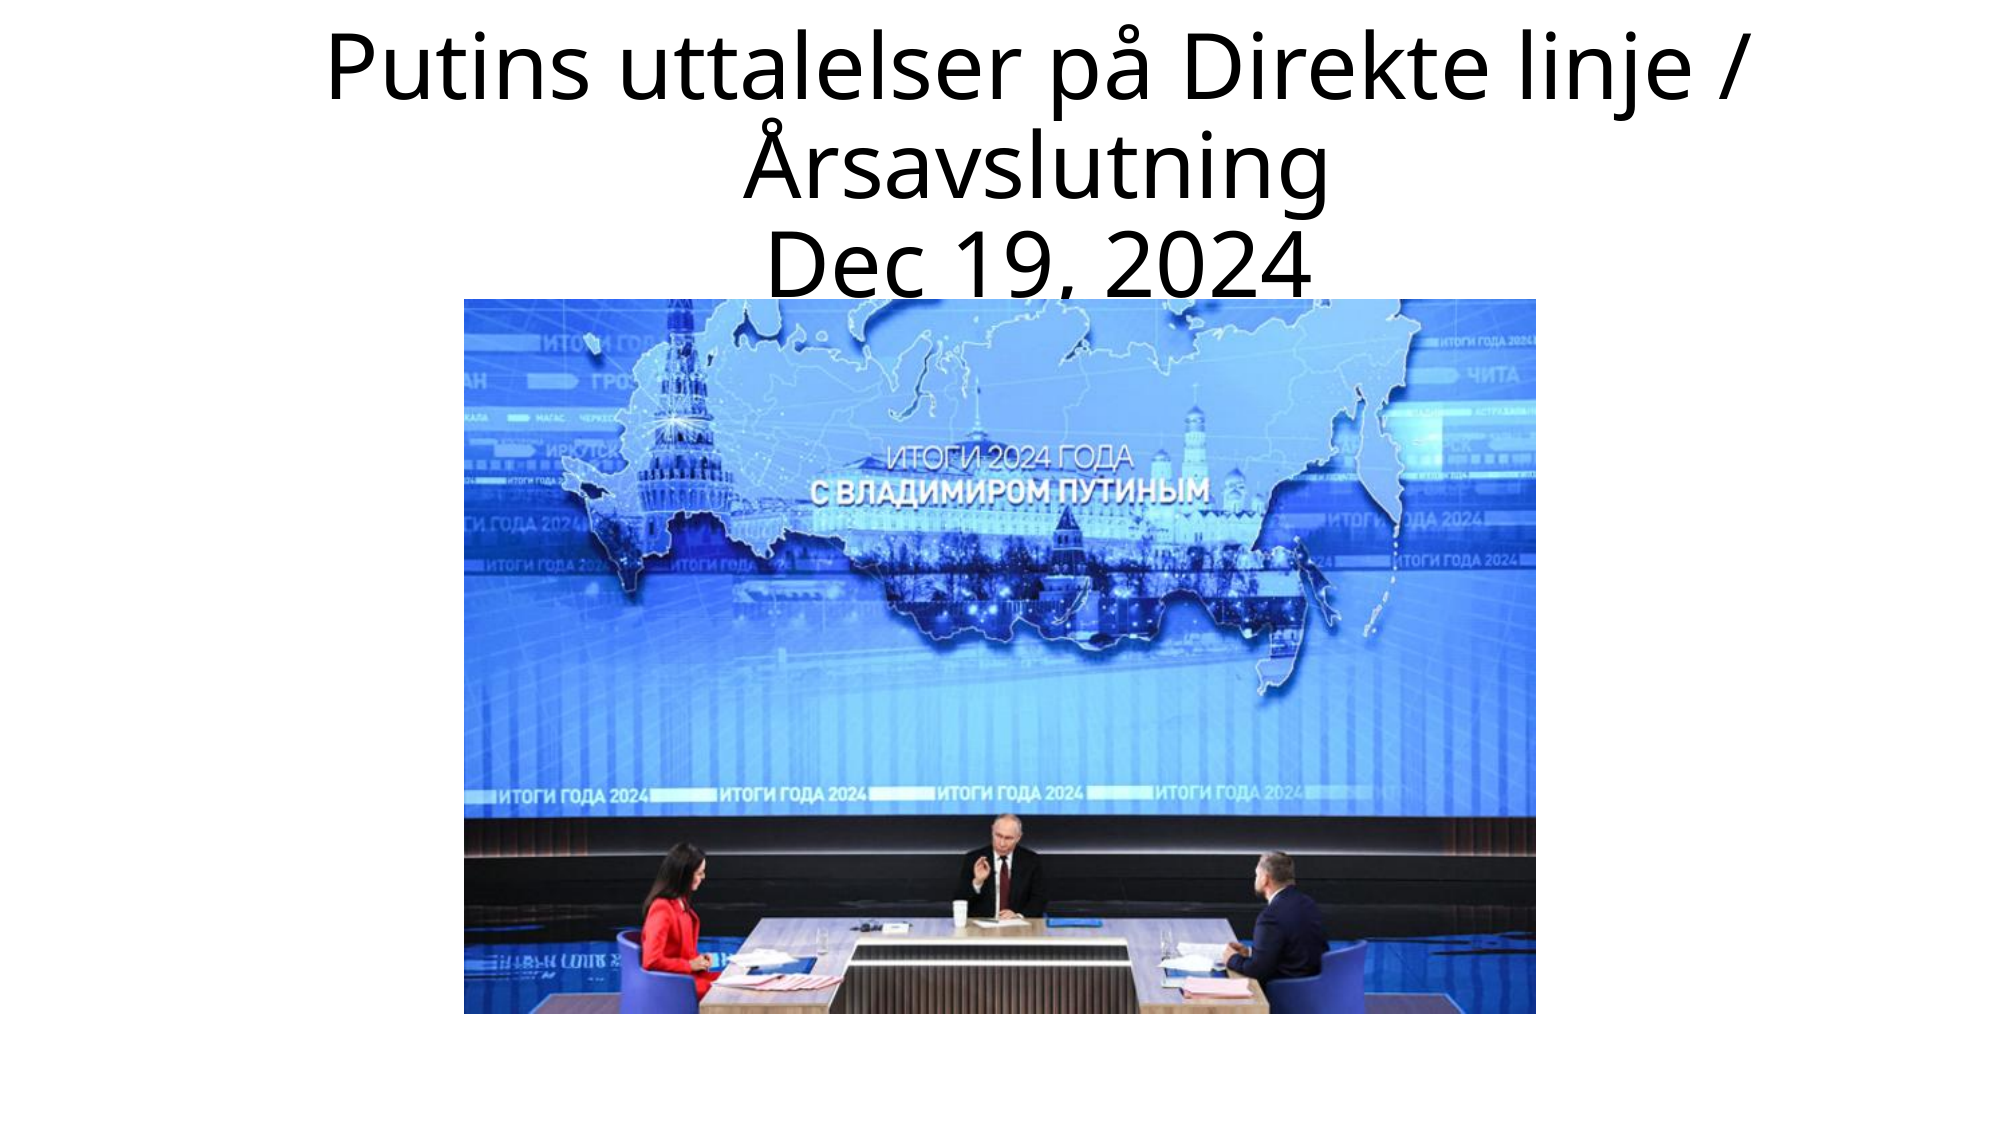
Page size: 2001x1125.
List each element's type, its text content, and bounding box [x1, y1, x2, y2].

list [464, 299, 1536, 1014]
title Putins uttalelser på Direkte linje / Årsavslutning Dec 19, 2024 [137, 59, 1940, 278]
